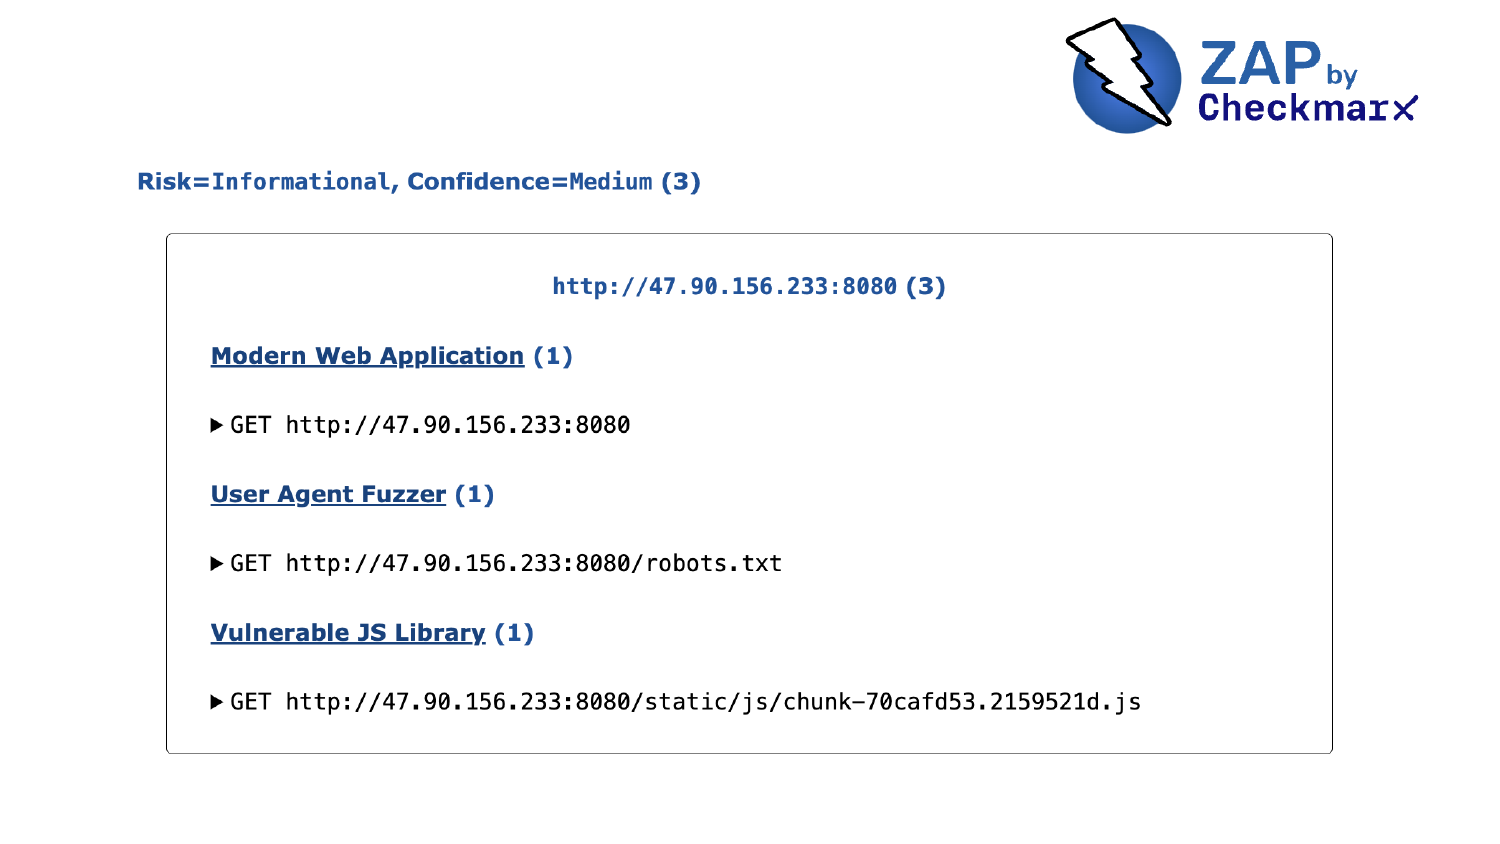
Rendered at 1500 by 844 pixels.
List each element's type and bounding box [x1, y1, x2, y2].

picture [1035, 10, 1476, 156]
picture [119, 157, 1356, 782]
